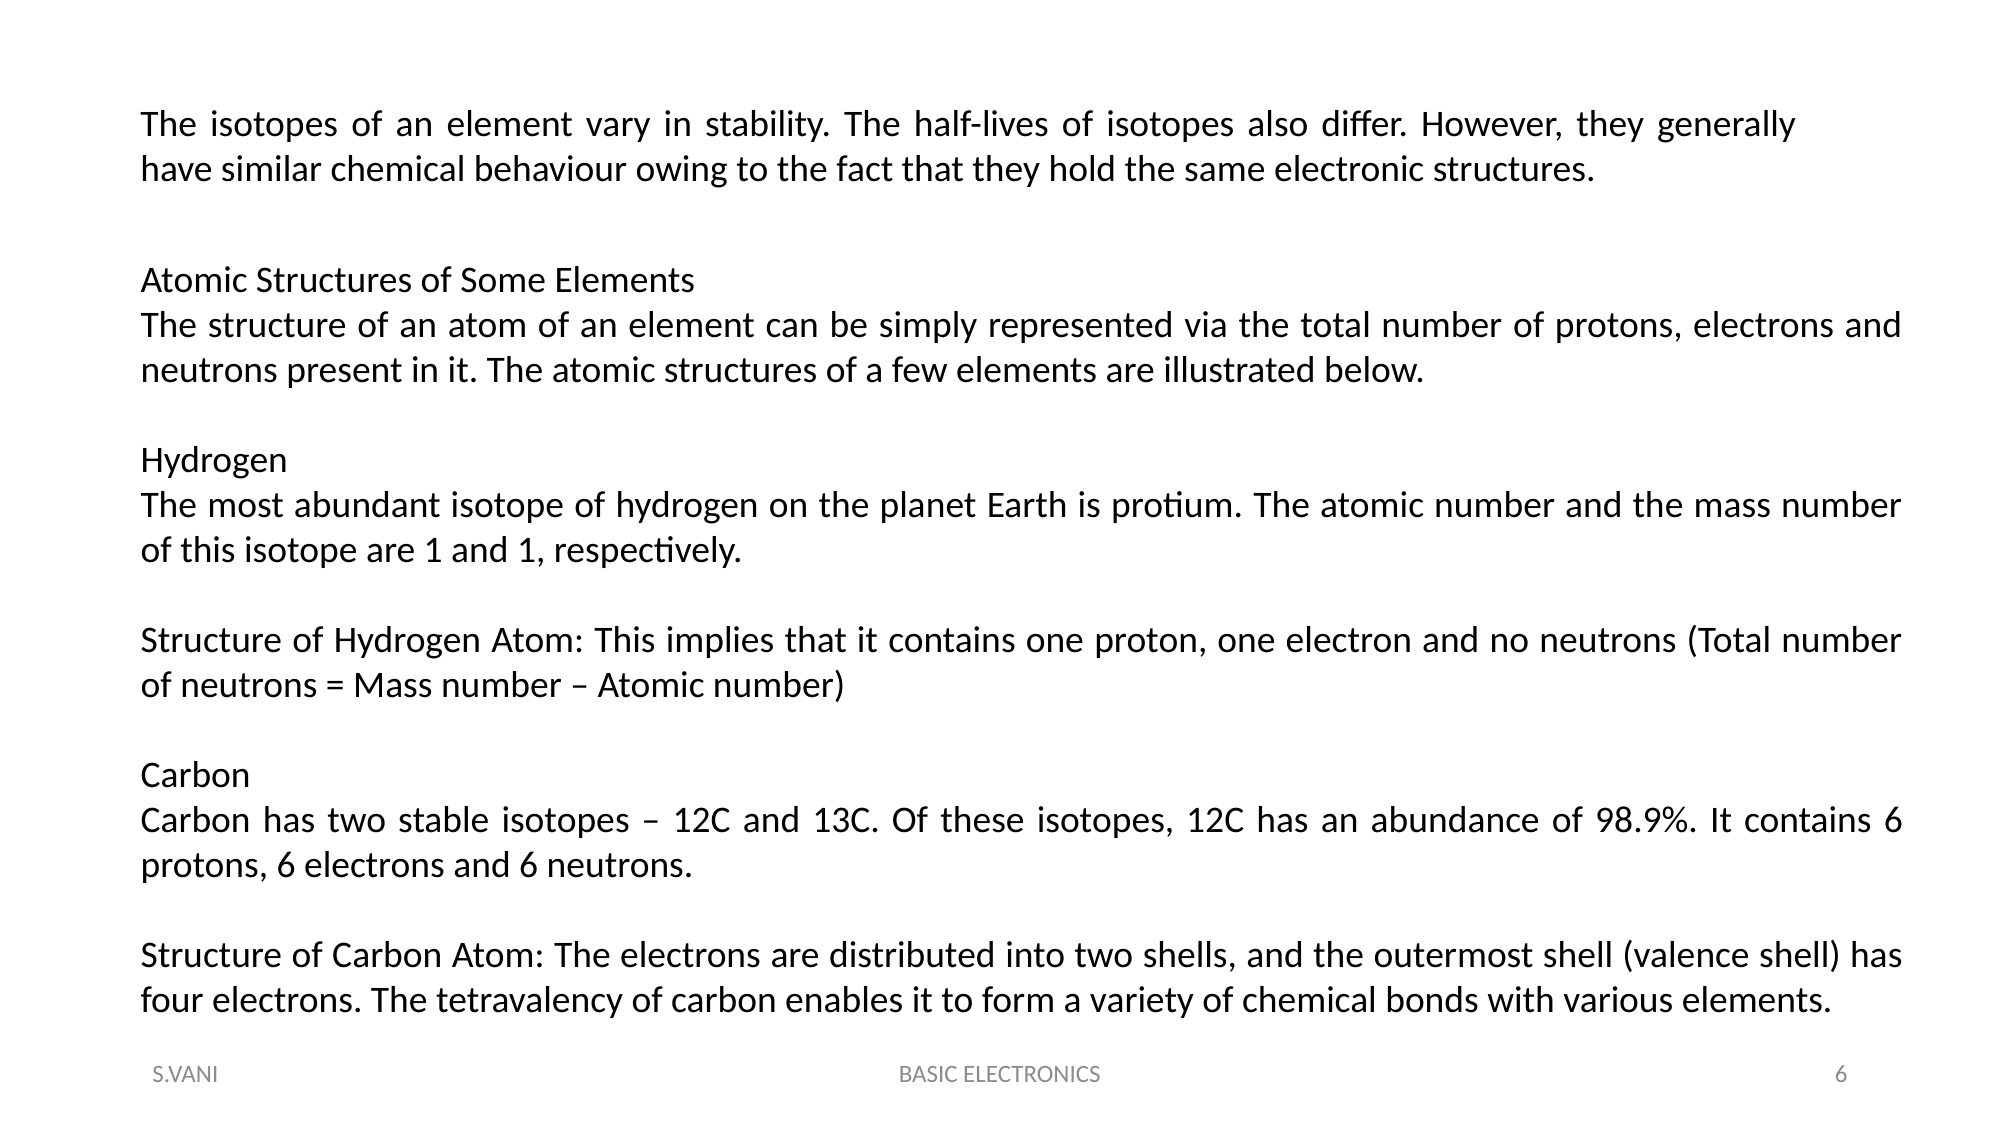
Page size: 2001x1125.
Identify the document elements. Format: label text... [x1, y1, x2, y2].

text_box Atomic Structures of Some Elements The structure of an atom of an element can be simply represented via the total number of protons, electrons and neutrons present in it. The atomic structures of a few elements are illustrated below. Hydrogen The most abundant isotope of hydrogen on the planet Earth is protium. The atomic number and the mass number of this isotope are 1 and 1, respectively. Structure of Hydrogen Atom: This implies that it contains one proton, one electron and no neutrons (Total number of neutrons = Mass number – Atomic number) Carbon Carbon has two stable isotopes – 12C and 13C. Of these isotopes, 12C has an abundance of 98.9%. It contains 6 protons, 6 electrons and 6 neutrons. Structure of Carbon Atom: The electrons are distributed into two shells, and the outermost shell (valence shell) has four electrons. The tetravalency of carbon enables it to form a variety of chemical bonds with various elements. [125, 247, 1920, 1073]
slide_number 6 [1412, 1042, 1863, 1103]
footer BASIC ELECTRONICS [662, 1042, 1338, 1103]
text_box The isotopes of an element vary in stability. The half-lives of isotopes also differ. However, they generally have similar chemical behaviour owing to the fact that they hold the same electronic structures. [125, 91, 1813, 197]
slide_number S.VANI [137, 1042, 588, 1103]
